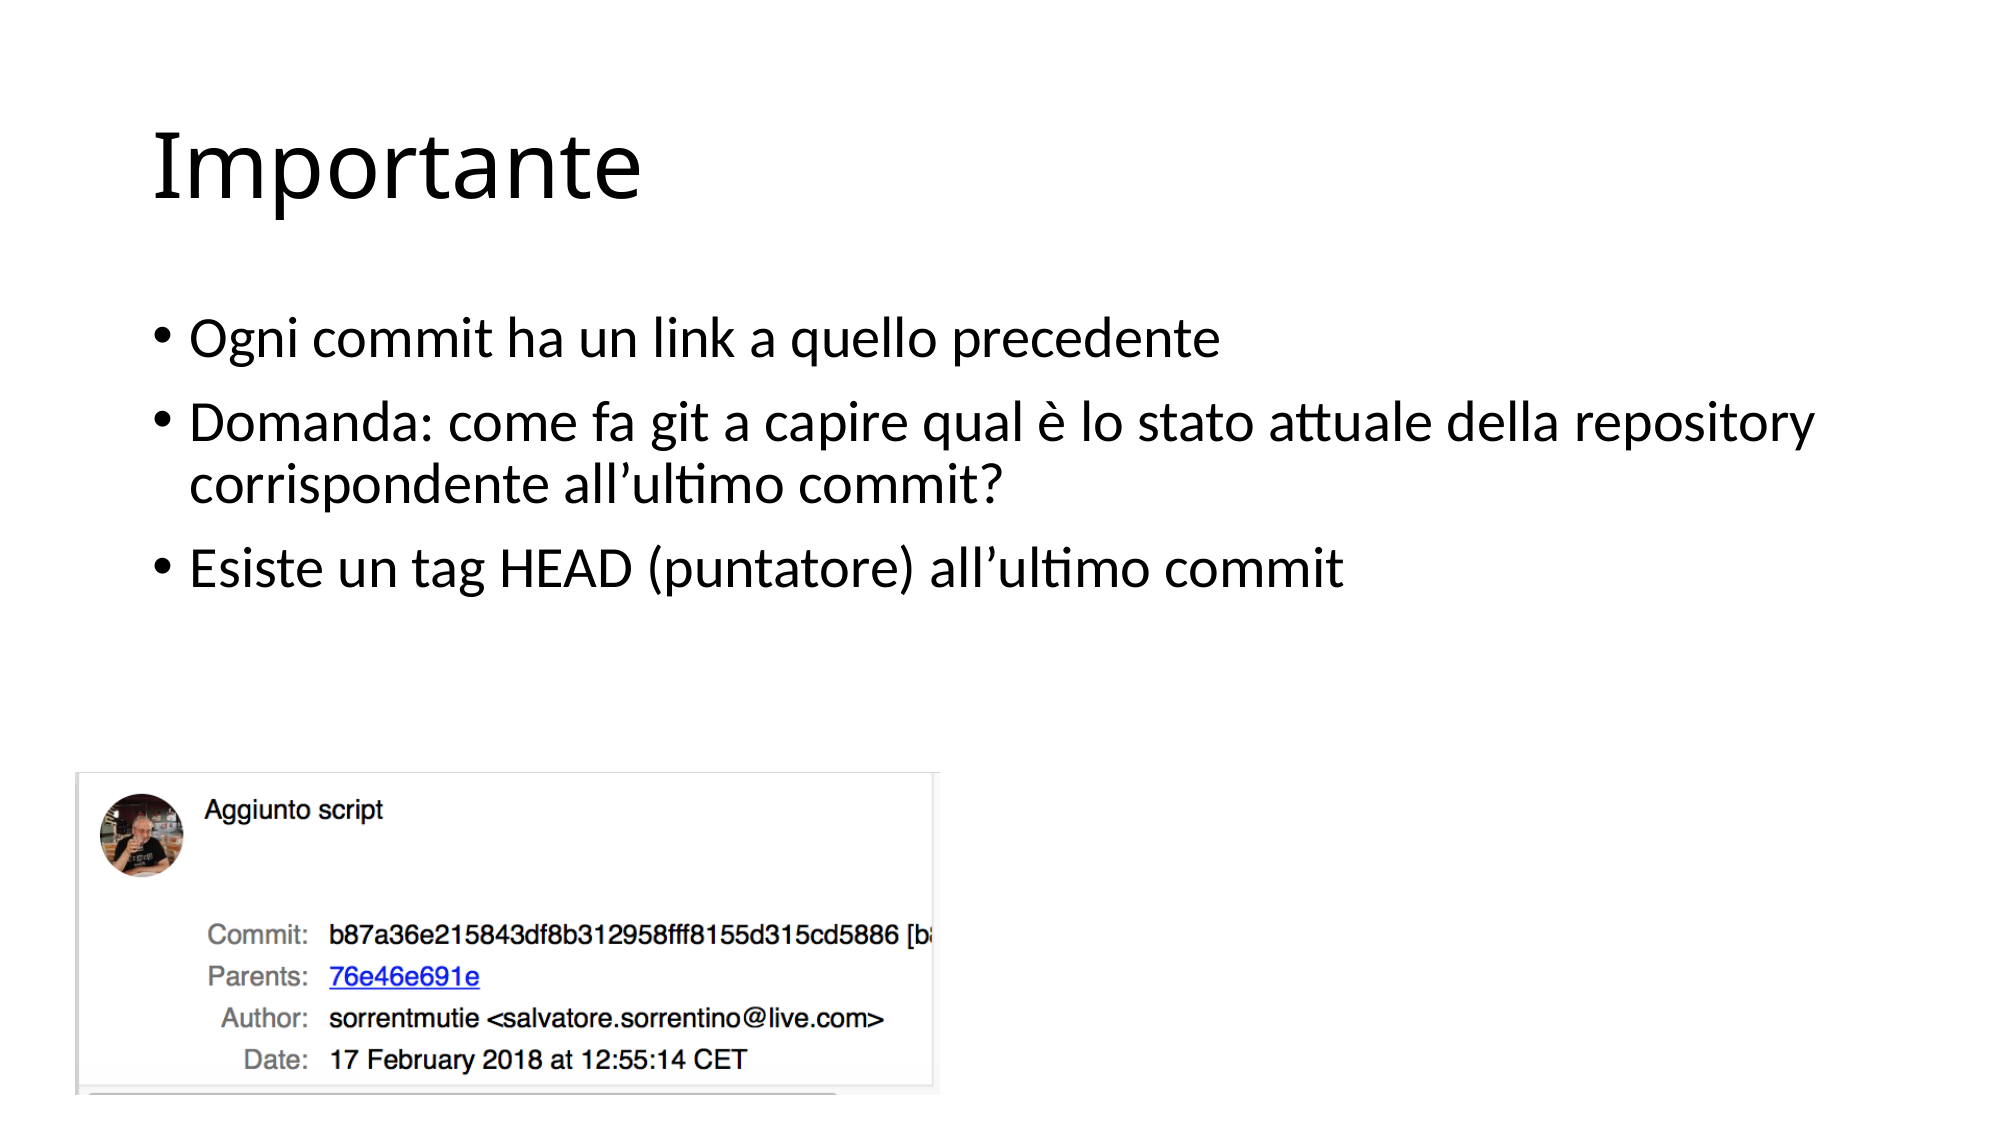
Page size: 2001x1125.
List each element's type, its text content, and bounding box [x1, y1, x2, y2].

list Ogni commit ha un link a quello precedente Domanda: come fa git a capire qual è lo stato attuale della repository corrispondente all’ultimo commit? Esiste un tag HEAD (puntatore) all’ultimo commit [137, 299, 1863, 1014]
picture [75, 771, 940, 1095]
title Importante [137, 59, 1863, 278]
